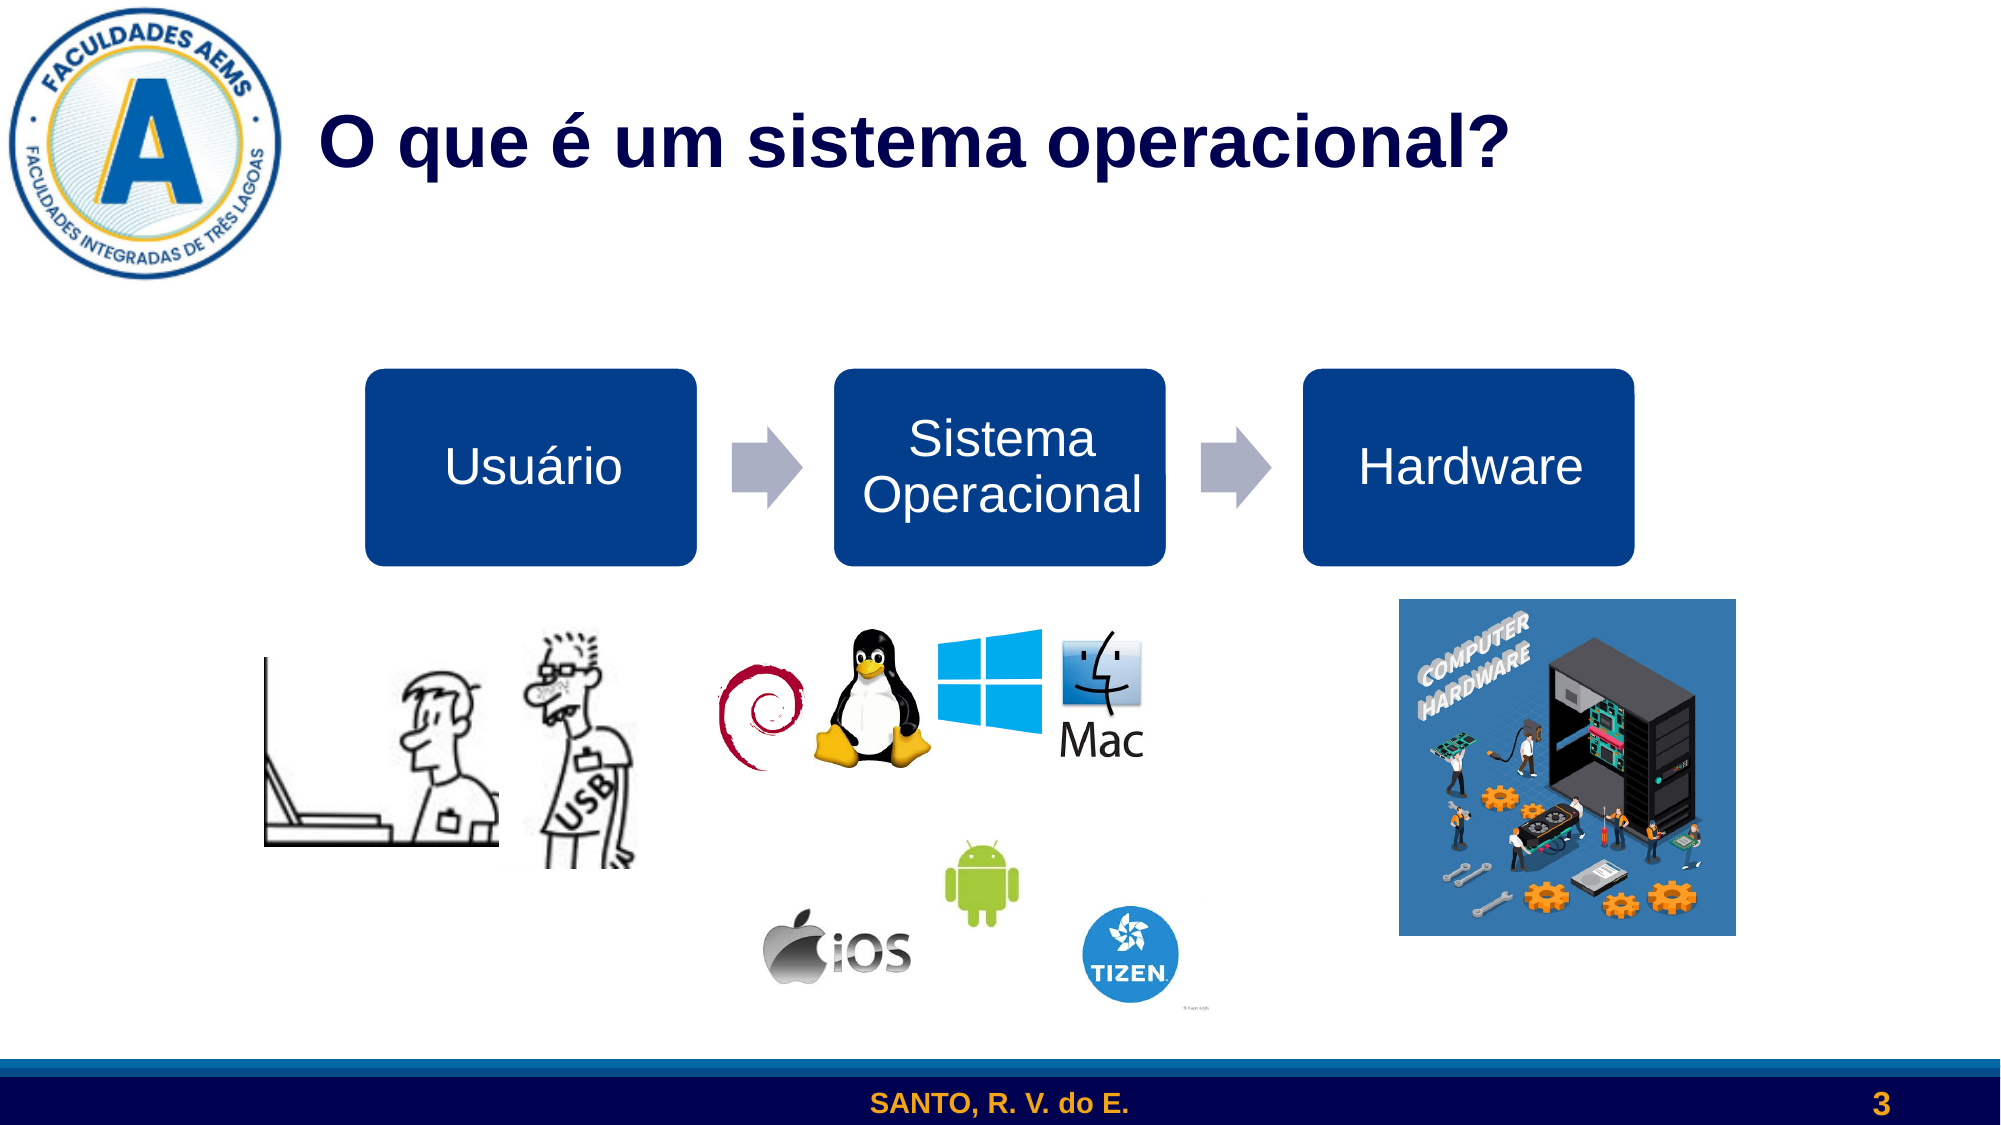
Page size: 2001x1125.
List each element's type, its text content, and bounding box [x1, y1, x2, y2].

picture [937, 628, 1043, 734]
picture [664, 628, 932, 772]
footer SANTO, R. V. do E. [662, 1084, 1338, 1120]
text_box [362, 339, 1638, 596]
picture [1050, 628, 1152, 762]
title O que é um sistema operacional? [303, 35, 1986, 253]
picture [263, 612, 639, 870]
picture [1398, 598, 1737, 937]
slide_number 3 [1822, 1083, 1941, 1120]
picture [756, 823, 1212, 1012]
picture [6, 6, 284, 283]
